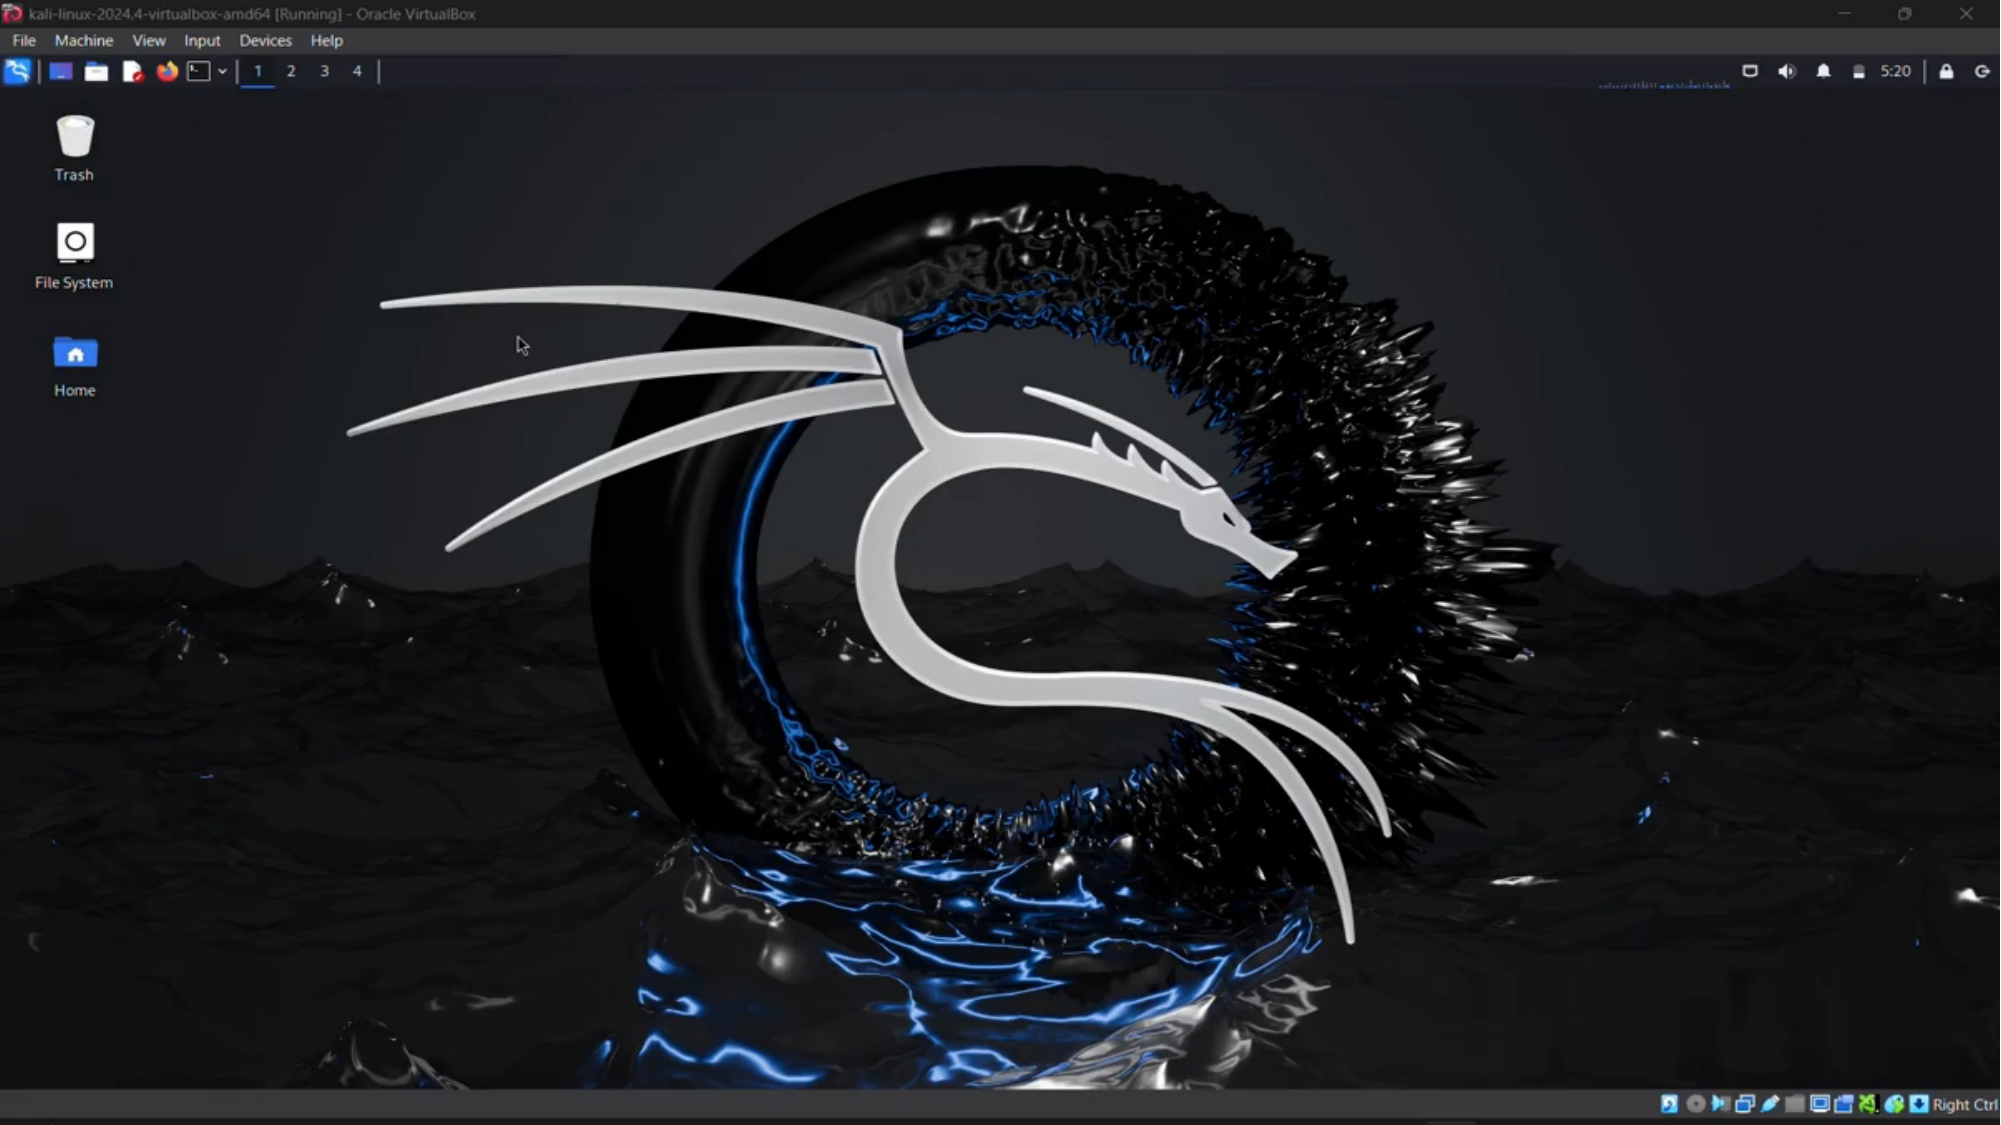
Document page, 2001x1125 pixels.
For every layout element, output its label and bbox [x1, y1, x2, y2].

text_box [0, 0, 2000, 1125]
